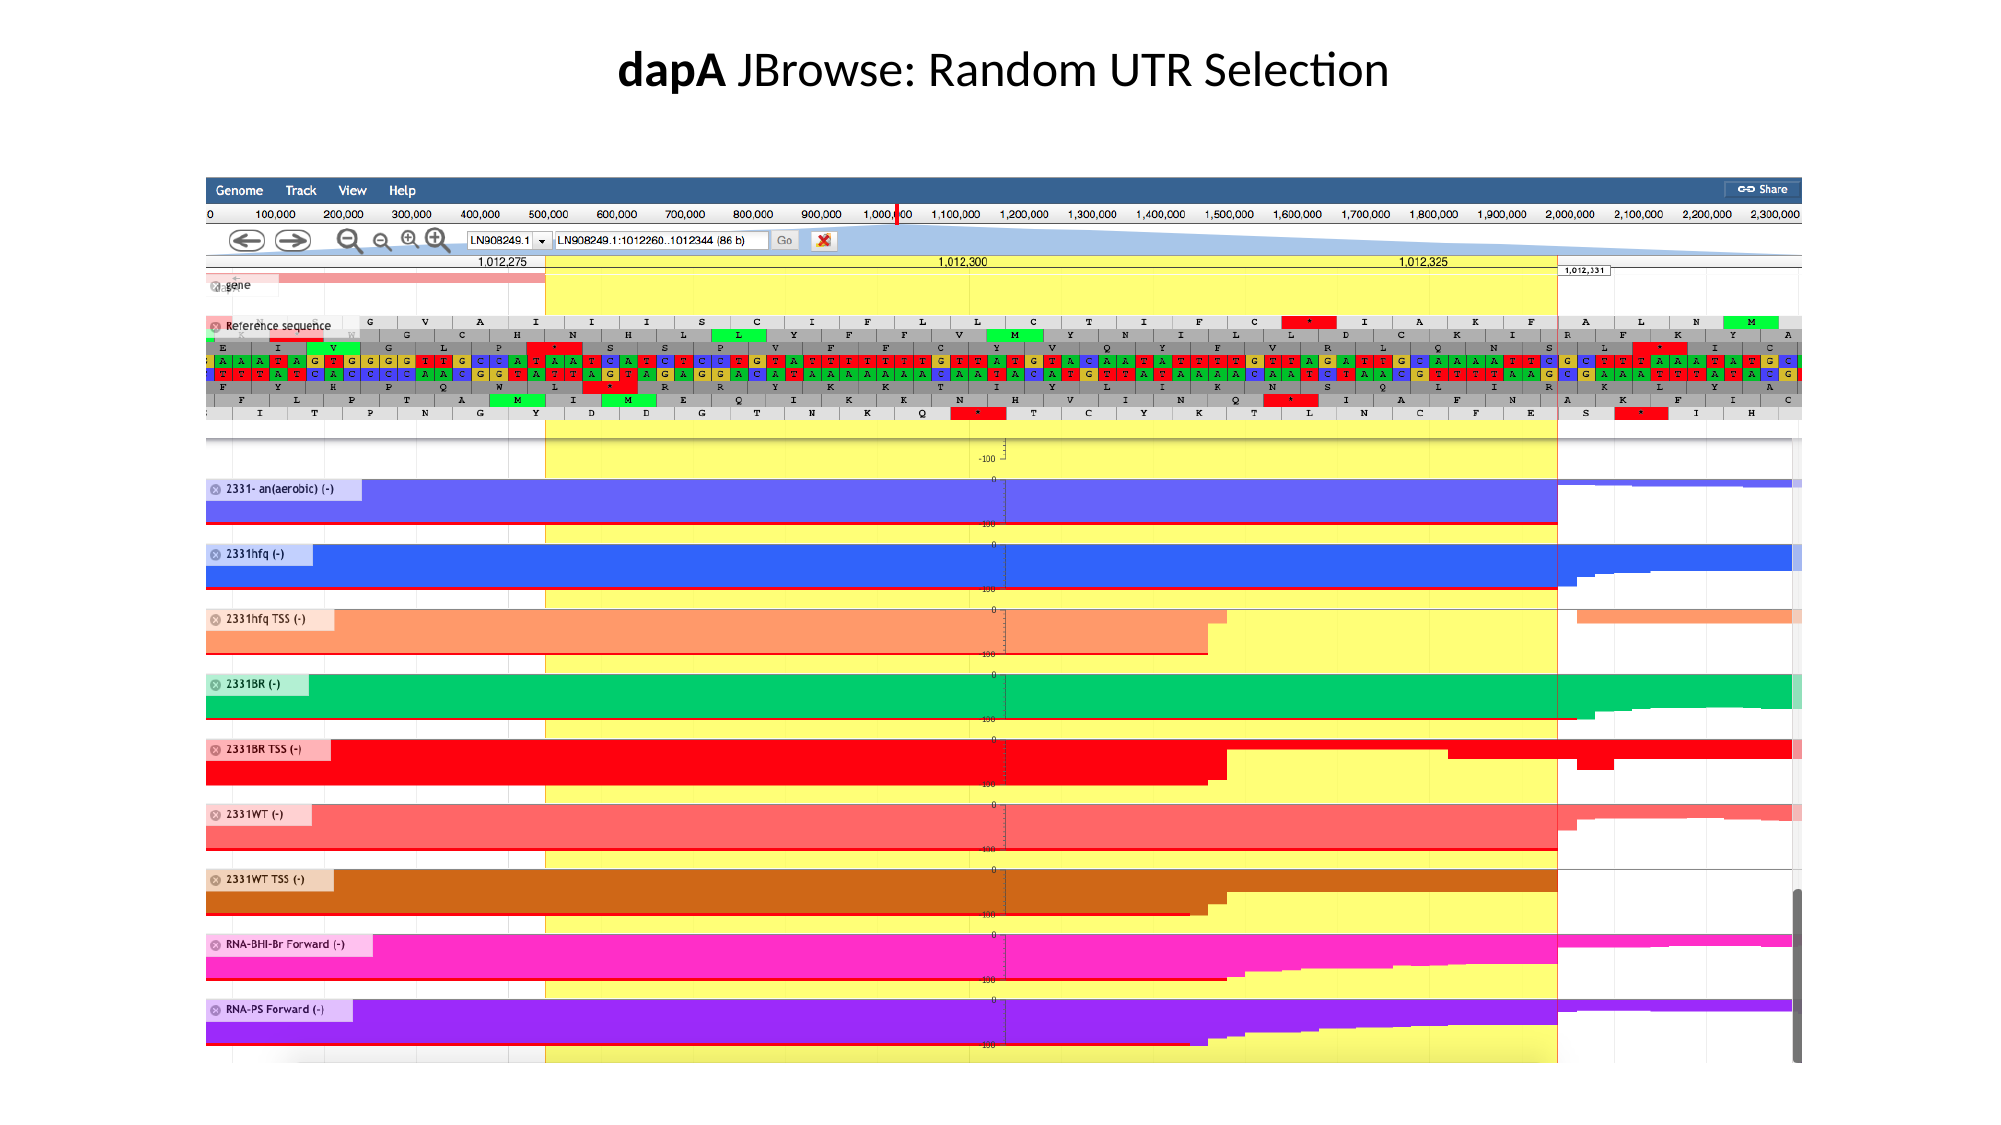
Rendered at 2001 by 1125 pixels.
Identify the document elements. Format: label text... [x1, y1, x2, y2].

picture [206, 177, 1802, 1063]
text_box dapA JBrowse: Random UTR Selection [88, 29, 1920, 105]
